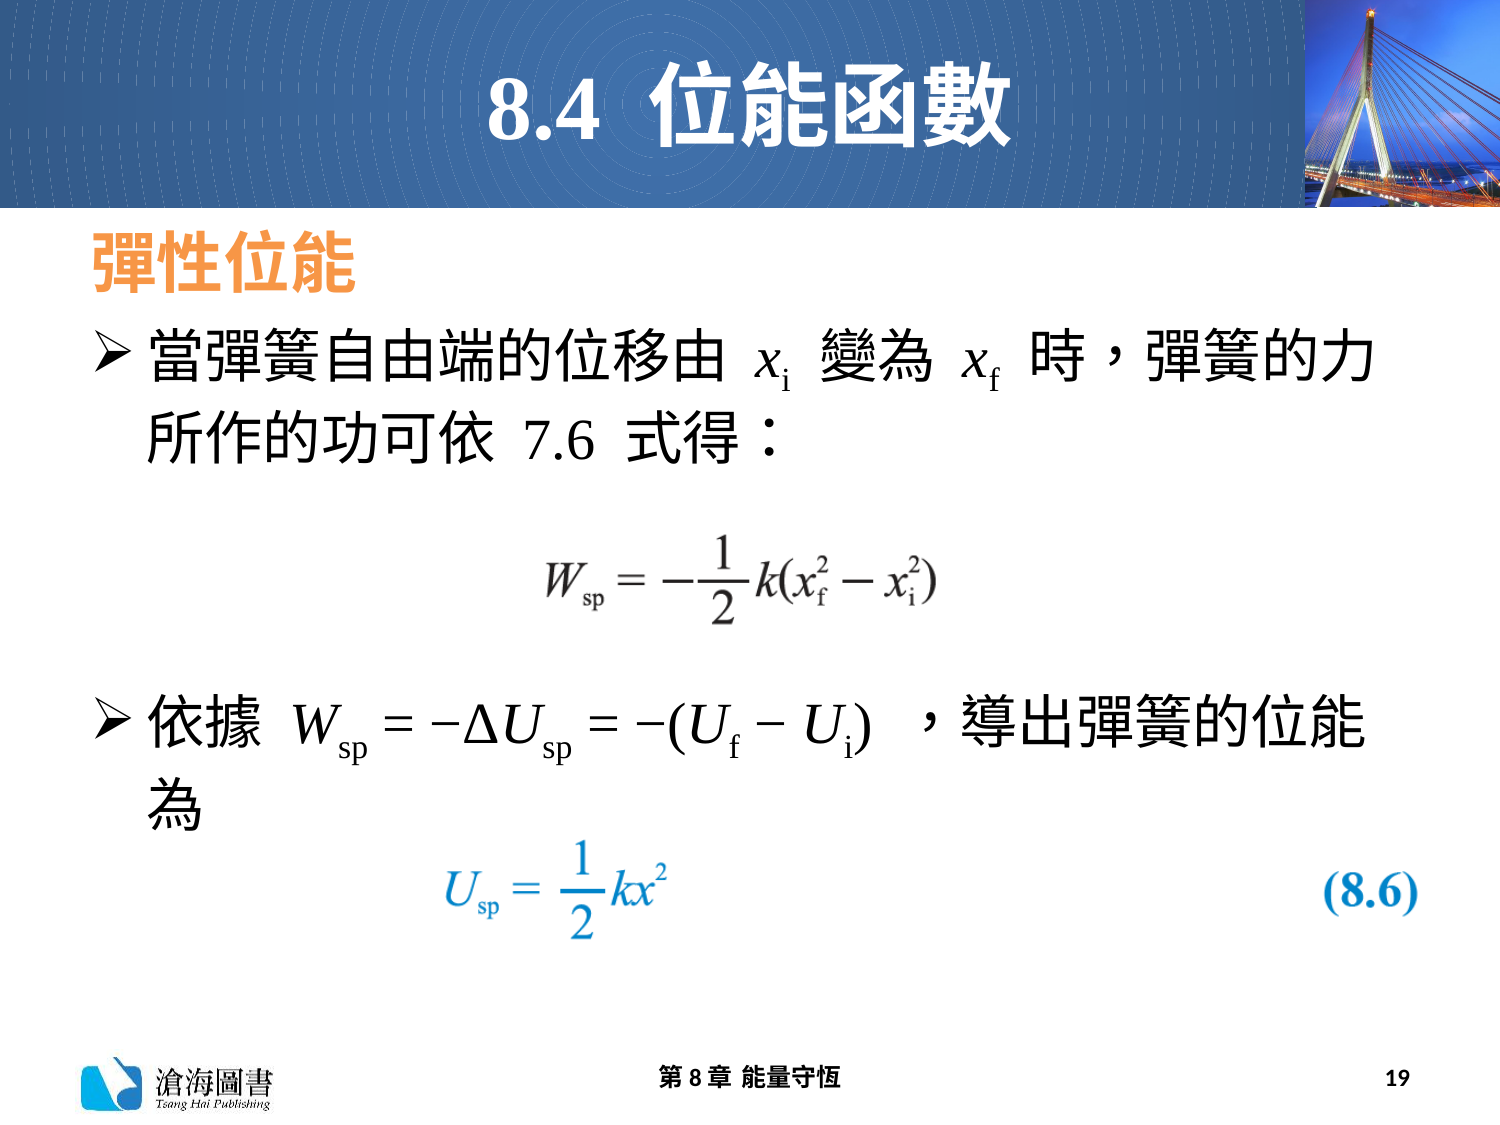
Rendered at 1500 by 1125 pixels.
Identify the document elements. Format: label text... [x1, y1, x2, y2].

title 8.4 位能函數 [75, 21, 1425, 185]
slide_number 19 [1074, 1046, 1425, 1107]
list 彈性位能 當彈簧自由端的位移由 xi 變為 xf 時，彈簧的力所作的功可依 7.6 式得： 依據 Wsp = −ΔUsp = −(Uf − Ui) ，導出彈簧的位能為 [75, 219, 1425, 1043]
picture [75, 1049, 274, 1118]
picture [1305, 0, 1500, 207]
picture [541, 526, 940, 640]
picture [418, 837, 1422, 953]
footer 第8章 能量守恆 [512, 1046, 988, 1107]
